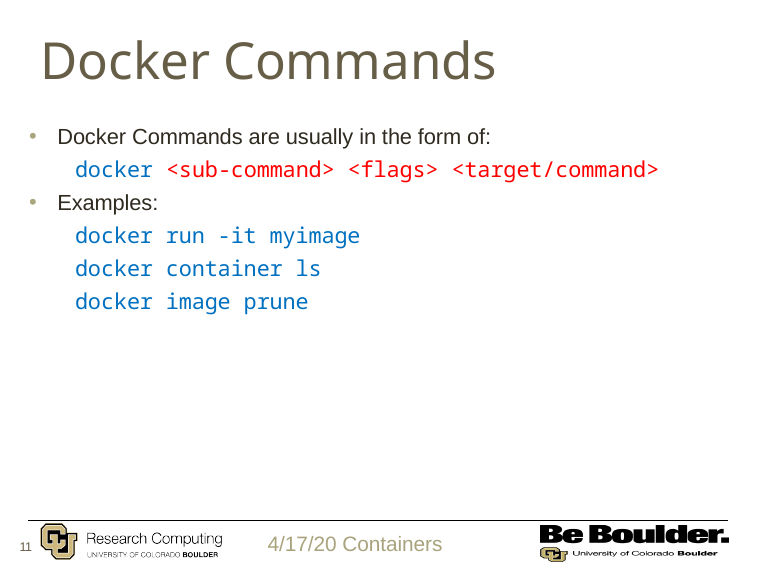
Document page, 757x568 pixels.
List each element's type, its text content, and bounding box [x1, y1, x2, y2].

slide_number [265, 530, 489, 556]
picture [540, 525, 729, 562]
text_box Docker Commands are usually in the form of: docker <sub-command> <flags> <target/command> Examples: docker run -it myimage docker container ls docker image prune [28, 115, 728, 315]
title Docker Commands [40, 28, 654, 115]
slide_number 11 [15, 539, 35, 562]
picture [40, 523, 222, 560]
